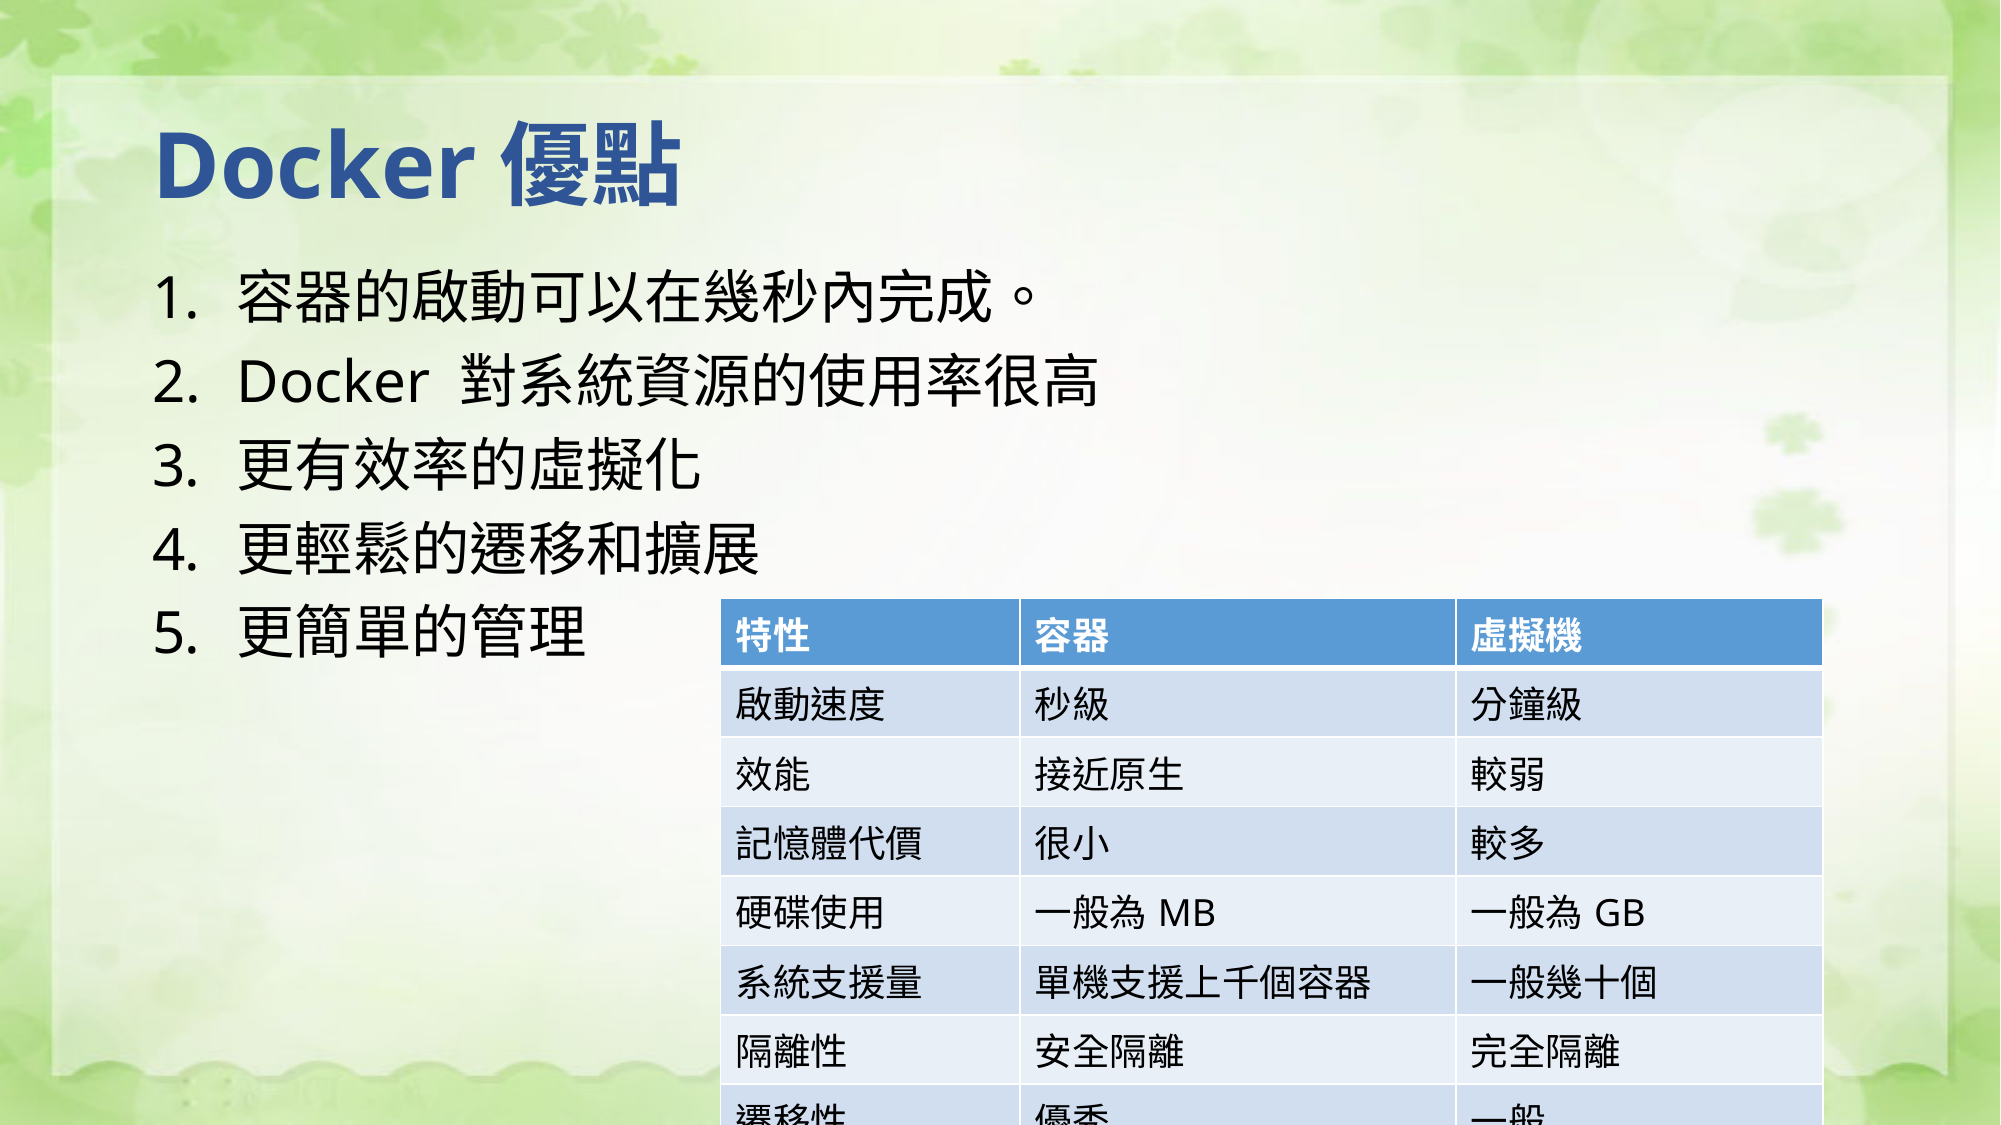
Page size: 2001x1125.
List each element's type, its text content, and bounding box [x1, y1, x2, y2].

table_cell 記憶體代價 [721, 807, 1019, 875]
table_header 虛擬機 [1457, 599, 1822, 665]
table_cell 單機支援上千個容器 [1021, 946, 1455, 1014]
table_cell 一般為MB [1021, 877, 1455, 945]
title Docker優點 [137, 59, 1863, 260]
table_cell 較多 [1457, 807, 1822, 875]
table_cell 很小 [1021, 807, 1455, 875]
table_cell 分鐘級 [1457, 671, 1822, 736]
table_cell 秒級 [1021, 671, 1455, 736]
table_cell 系統支援量 [721, 946, 1019, 1014]
table_cell 啟動速度 [721, 671, 1019, 736]
table_cell 一般為GB [1457, 877, 1822, 945]
table_cell 一般 [1457, 1085, 1822, 1125]
table_cell 優秀 [1021, 1085, 1455, 1125]
table_cell 較弱 [1457, 738, 1822, 806]
list 容器的啟動可以在幾秒內完成。 Docker 對系統資源的使用率很高 更有效率的虛擬化 更輕鬆的遷移和擴展 更簡單的管理 [137, 260, 1863, 975]
table_cell 硬碟使用 [721, 877, 1019, 945]
table_header 特性 [721, 599, 1019, 665]
table_cell 安全隔離 [1021, 1016, 1455, 1083]
picture [0, 0, 2001, 1125]
table_cell 遷移性 [721, 1085, 1019, 1125]
table_header 容器 [1021, 599, 1455, 665]
table_cell 效能 [721, 738, 1019, 806]
table_cell 接近原生 [1021, 738, 1455, 806]
table_cell 隔離性 [721, 1016, 1019, 1083]
table_cell 一般幾十個 [1457, 946, 1822, 1014]
table_cell 完全隔離 [1457, 1016, 1822, 1083]
